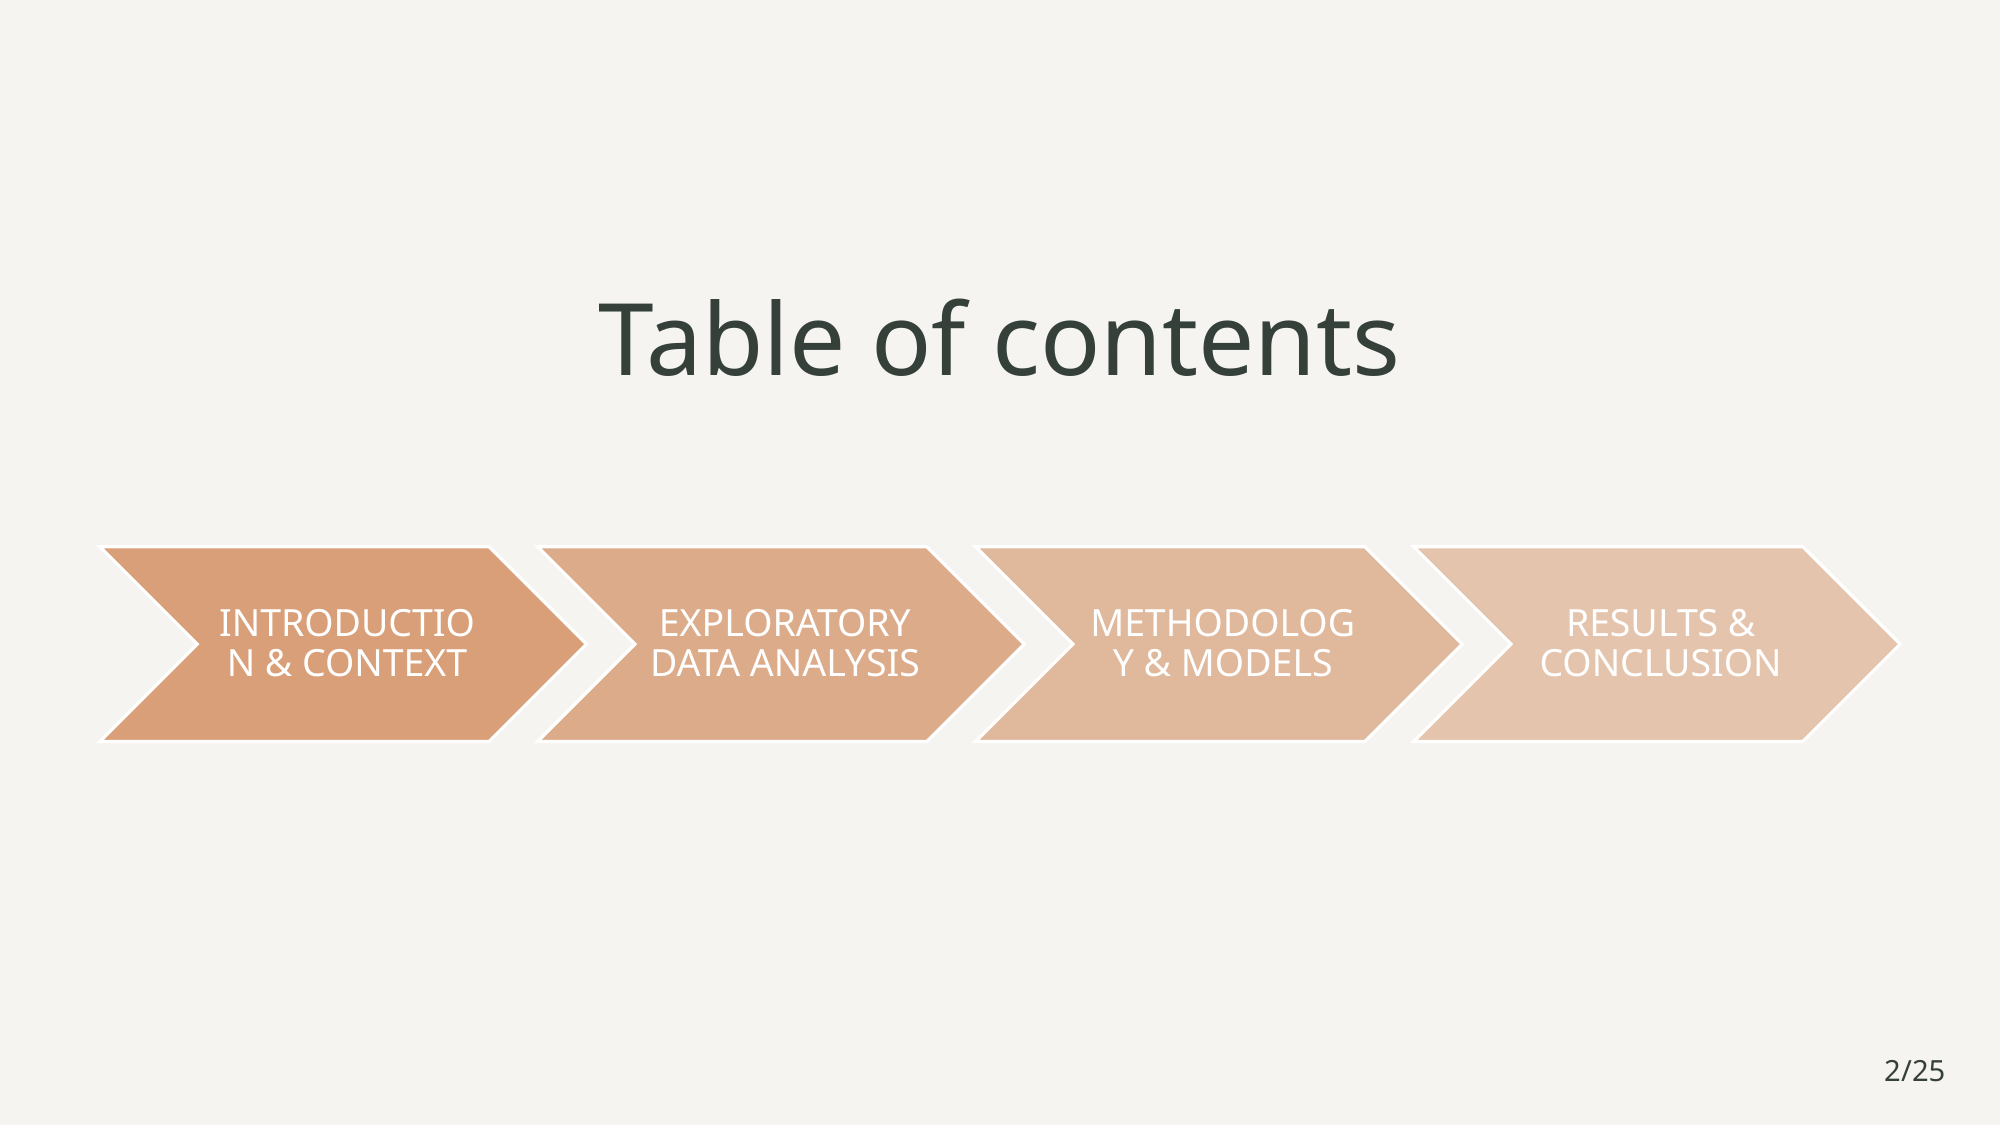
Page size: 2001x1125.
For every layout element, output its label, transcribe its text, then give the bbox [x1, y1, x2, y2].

slide_number 2/25 [1902, 1042, 1961, 1103]
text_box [98, 150, 1902, 1125]
